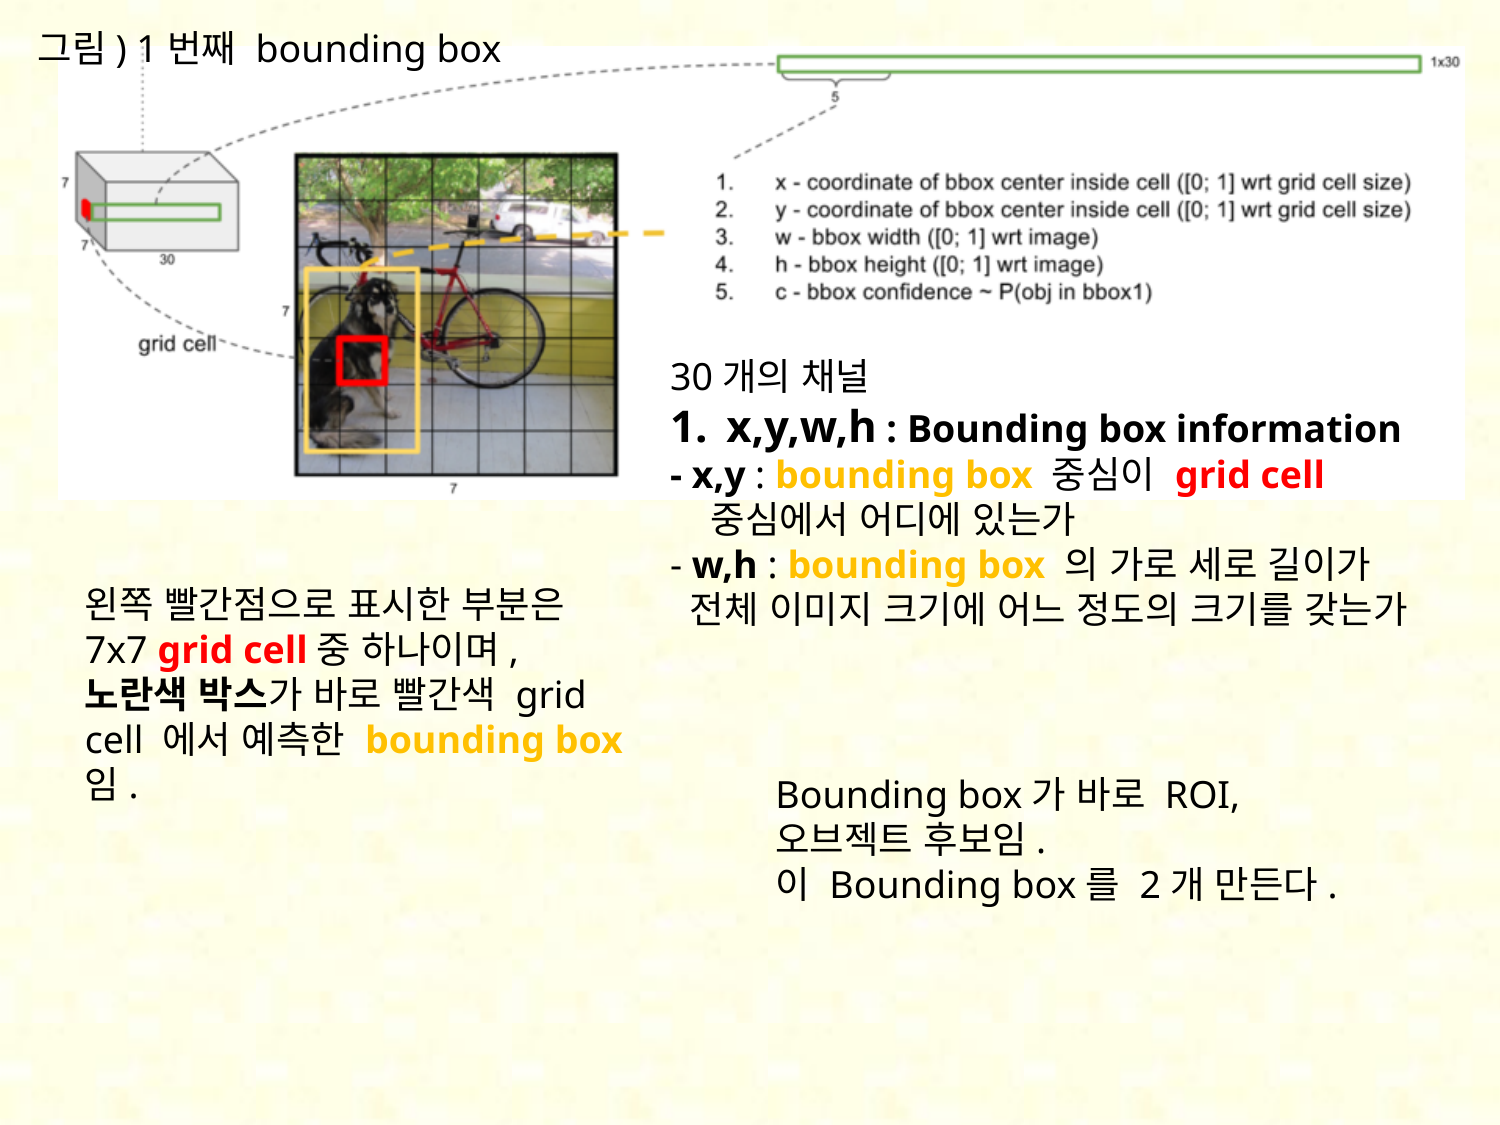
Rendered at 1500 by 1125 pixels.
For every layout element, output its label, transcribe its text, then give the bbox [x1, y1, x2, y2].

text_box 그림) 1번째 bounding box [22, 17, 585, 78]
picture [0, 0, 1500, 1125]
text_box Bounding box가 바로 ROI, 오브젝트 후보임. 이 Bounding box를 2개 만든다. [760, 763, 1375, 913]
text_box 30개의 채널 x,y,w,h : Bounding box information - x,y : bounding box 중심이 grid cell 중심에서 어디에 있는가 - w,h : bounding box 의 가로 세로 길이가 전체 이미지 크기에 어느 정도의 크기를 갖는가 [655, 346, 1500, 639]
text_box 왼쪽 빨간점으로 표시한 부분은 7x7 grid cell중 하나이며, 노란색 박스가 바로 빨간색 grid cell 에서 예측한 bounding box임. [70, 574, 656, 859]
